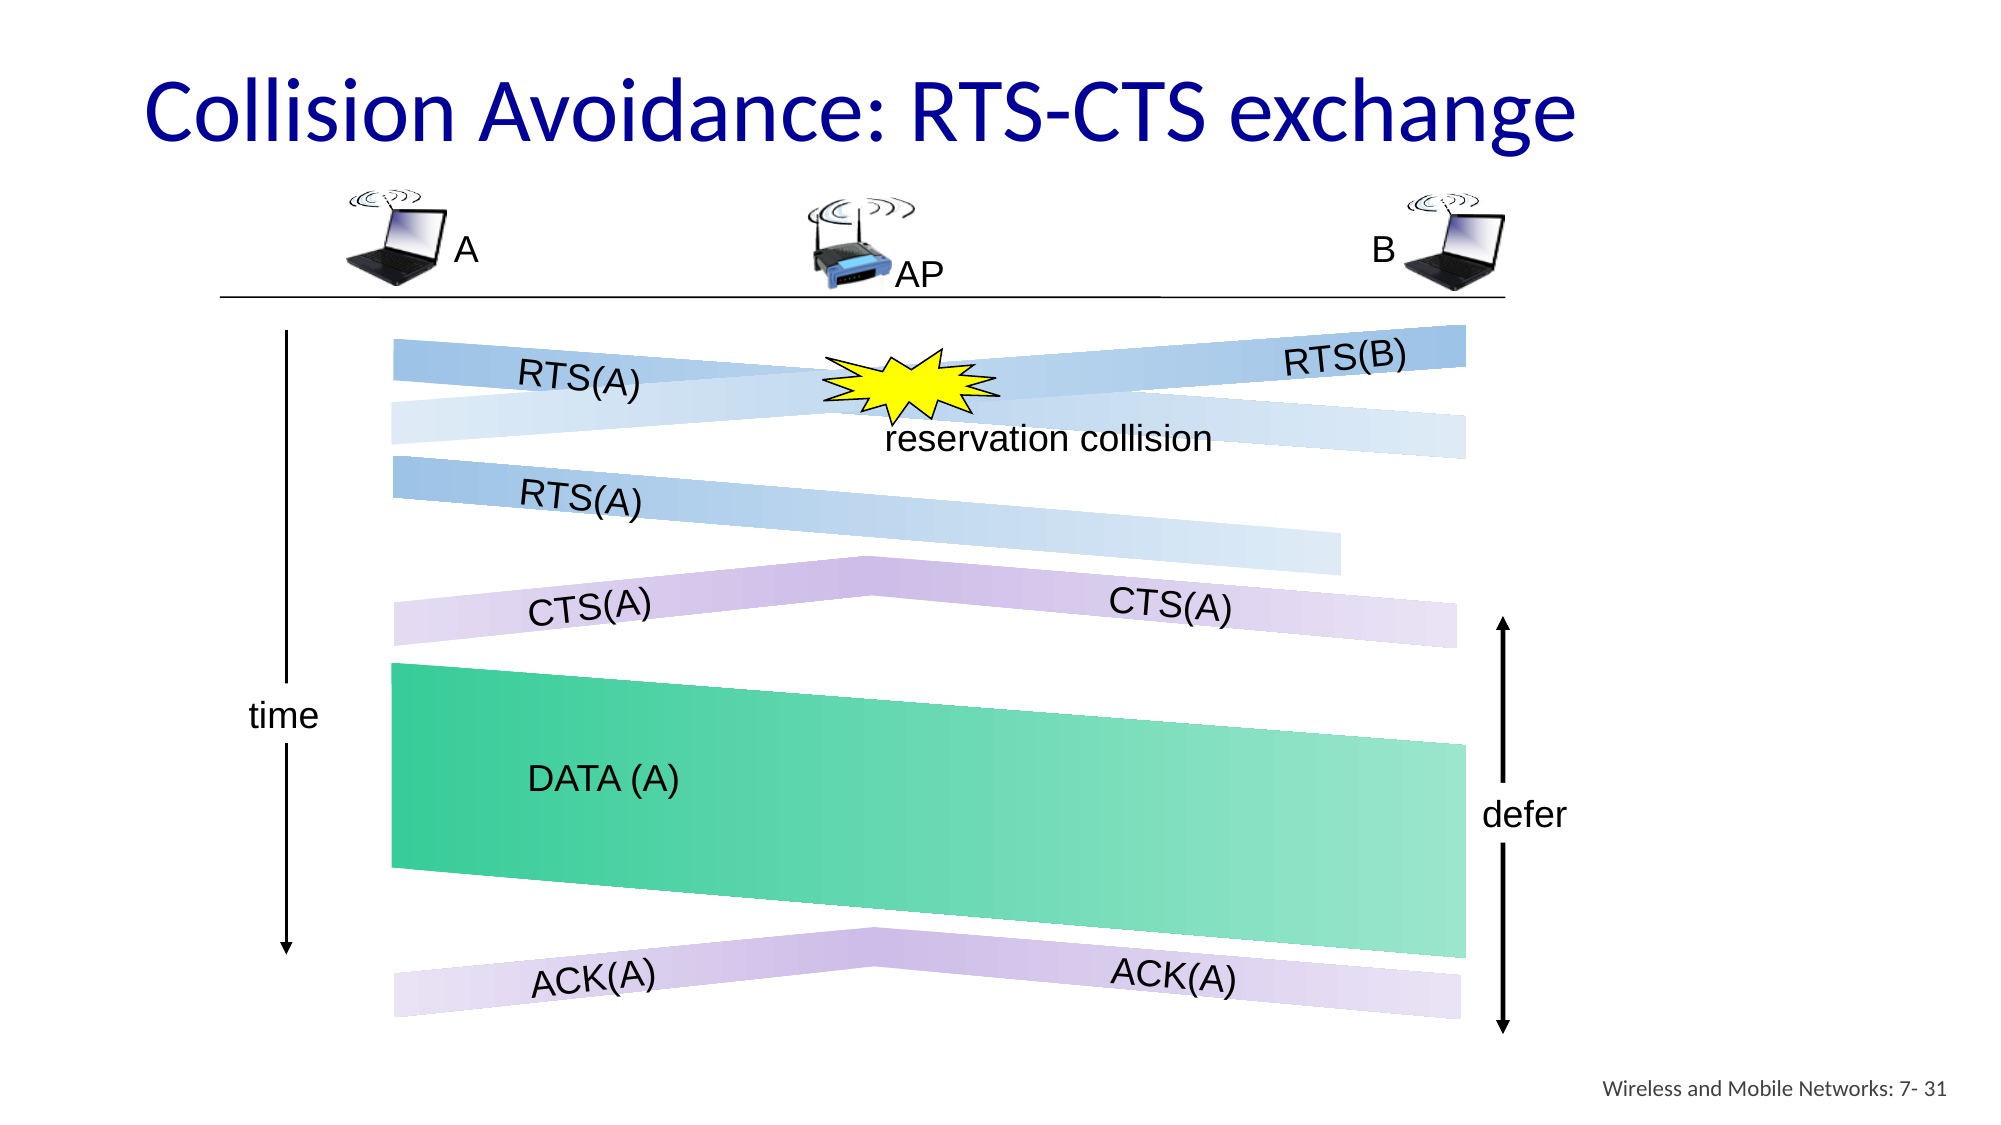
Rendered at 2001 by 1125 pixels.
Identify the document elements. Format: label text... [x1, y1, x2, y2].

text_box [392, 455, 1457, 649]
text_box AP [880, 298, 960, 302]
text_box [346, 186, 447, 286]
text_box A [447, 217, 494, 278]
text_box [1404, 191, 1505, 291]
text_box AP [880, 242, 960, 297]
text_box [1466, 615, 1584, 1035]
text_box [391, 662, 1466, 1020]
text_box time [287, 683, 335, 743]
slide_number Wireless and Mobile Networks: 7- 31 [1512, 1056, 1963, 1117]
text_box B [1356, 217, 1404, 277]
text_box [391, 324, 1467, 459]
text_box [807, 196, 915, 290]
text_box time [233, 683, 286, 743]
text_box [822, 349, 1333, 467]
title Collision Avoidance: RTS-CTS exchange [129, 38, 1855, 186]
